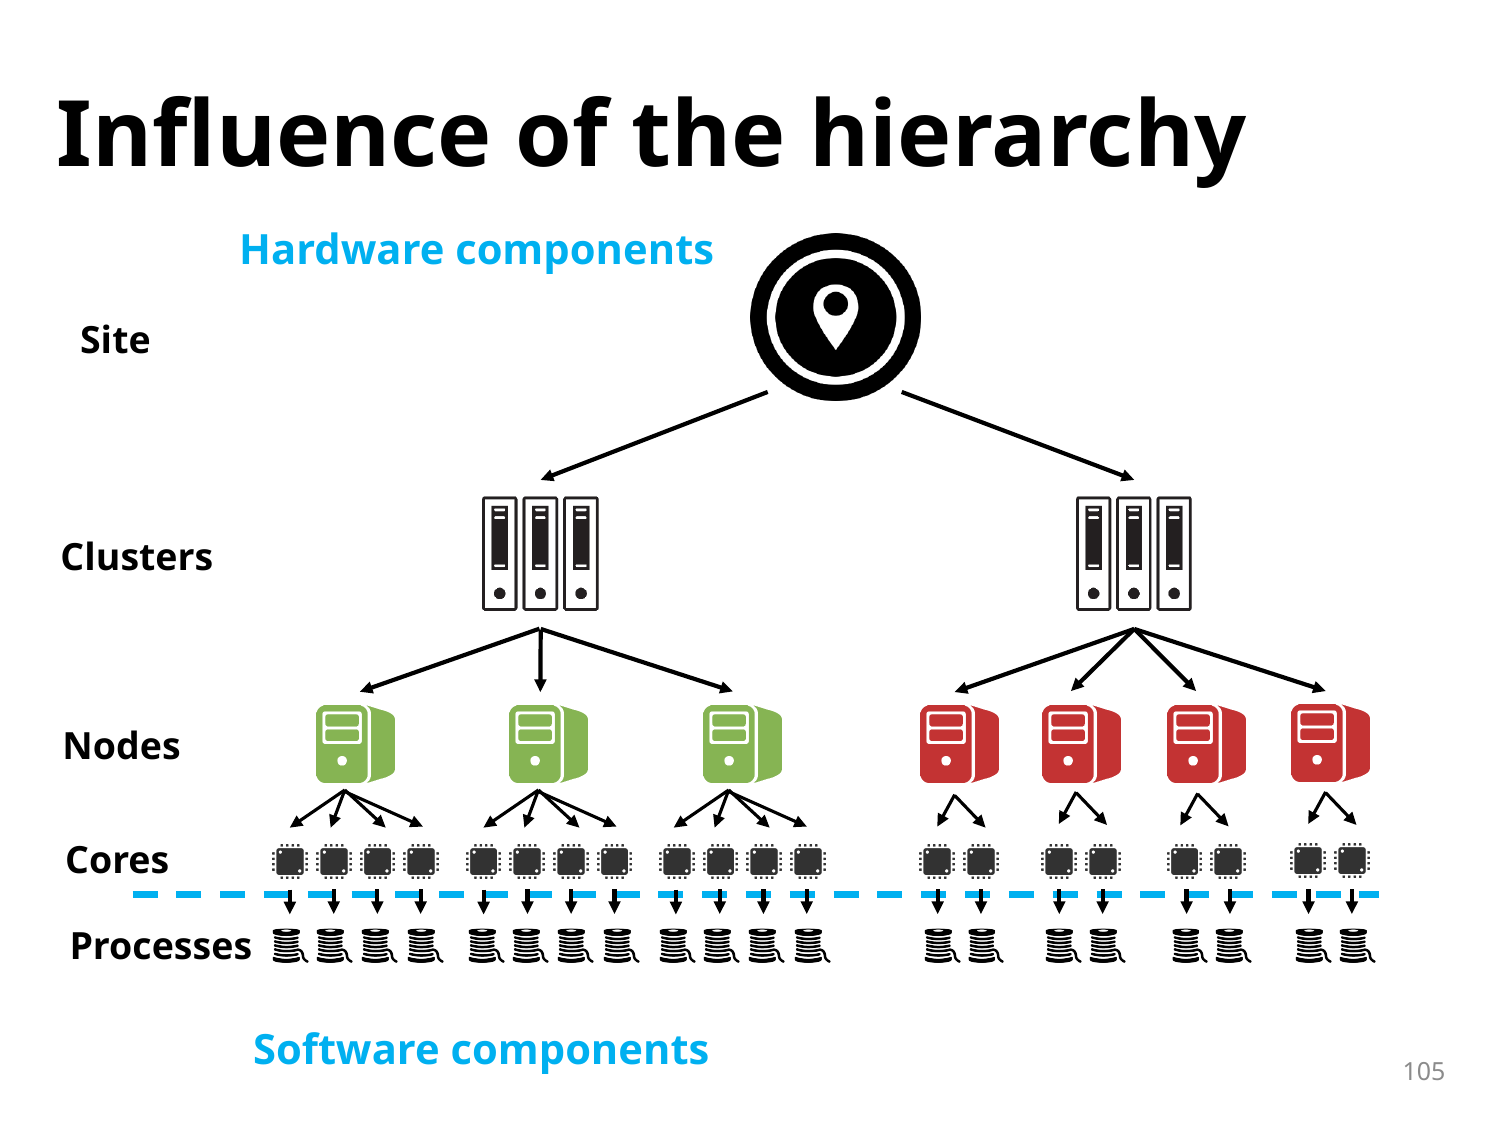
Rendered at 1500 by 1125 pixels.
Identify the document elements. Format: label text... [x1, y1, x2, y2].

text_box Clusters [45, 525, 229, 586]
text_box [937, 794, 955, 827]
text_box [714, 789, 728, 828]
picture [1058, 479, 1211, 629]
picture [703, 844, 738, 879]
picture [654, 923, 835, 969]
picture [1291, 704, 1370, 782]
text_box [524, 789, 538, 828]
picture [1290, 923, 1380, 968]
picture [919, 844, 955, 879]
picture [316, 844, 352, 879]
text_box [1197, 794, 1229, 827]
title Influence of the hierarchy [41, 59, 1461, 215]
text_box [1135, 628, 1196, 691]
picture [553, 844, 589, 879]
picture [1167, 923, 1256, 969]
picture [750, 233, 921, 401]
picture [597, 844, 632, 879]
picture [1041, 844, 1077, 879]
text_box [954, 795, 986, 828]
picture [359, 844, 395, 879]
picture [1042, 705, 1121, 783]
picture [316, 705, 395, 783]
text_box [728, 791, 807, 827]
picture [920, 705, 999, 783]
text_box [1308, 791, 1326, 824]
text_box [1058, 791, 1077, 824]
text_box Hardware components [224, 215, 730, 281]
picture [919, 923, 1008, 969]
picture [403, 844, 439, 879]
text_box Site [65, 309, 166, 369]
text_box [483, 789, 524, 828]
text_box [359, 628, 540, 692]
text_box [1325, 792, 1357, 825]
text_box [1076, 792, 1108, 825]
picture [509, 705, 588, 783]
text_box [540, 628, 733, 692]
picture [1167, 705, 1246, 783]
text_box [538, 791, 617, 827]
picture [790, 844, 826, 879]
picture [1334, 843, 1370, 878]
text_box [289, 789, 330, 828]
slide_number 105 [1059, 1042, 1461, 1103]
picture [1085, 844, 1121, 879]
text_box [1196, 628, 1326, 691]
picture [267, 923, 448, 969]
picture [272, 844, 308, 879]
picture [746, 844, 782, 879]
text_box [954, 629, 1135, 693]
text_box Nodes [47, 714, 196, 775]
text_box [540, 391, 768, 480]
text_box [330, 789, 344, 828]
text_box Software components [238, 1015, 725, 1081]
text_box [673, 789, 714, 828]
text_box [1180, 793, 1198, 826]
picture [464, 479, 617, 628]
picture [1040, 923, 1130, 969]
picture [466, 844, 501, 879]
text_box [344, 791, 423, 827]
text_box Processes [54, 914, 268, 974]
text_box Cores [50, 828, 185, 889]
picture [1210, 844, 1246, 879]
picture [1290, 843, 1326, 878]
picture [509, 844, 545, 879]
picture [1167, 844, 1202, 879]
picture [963, 844, 999, 879]
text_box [901, 391, 1135, 480]
picture [659, 844, 695, 879]
picture [463, 923, 644, 969]
picture [703, 705, 782, 783]
